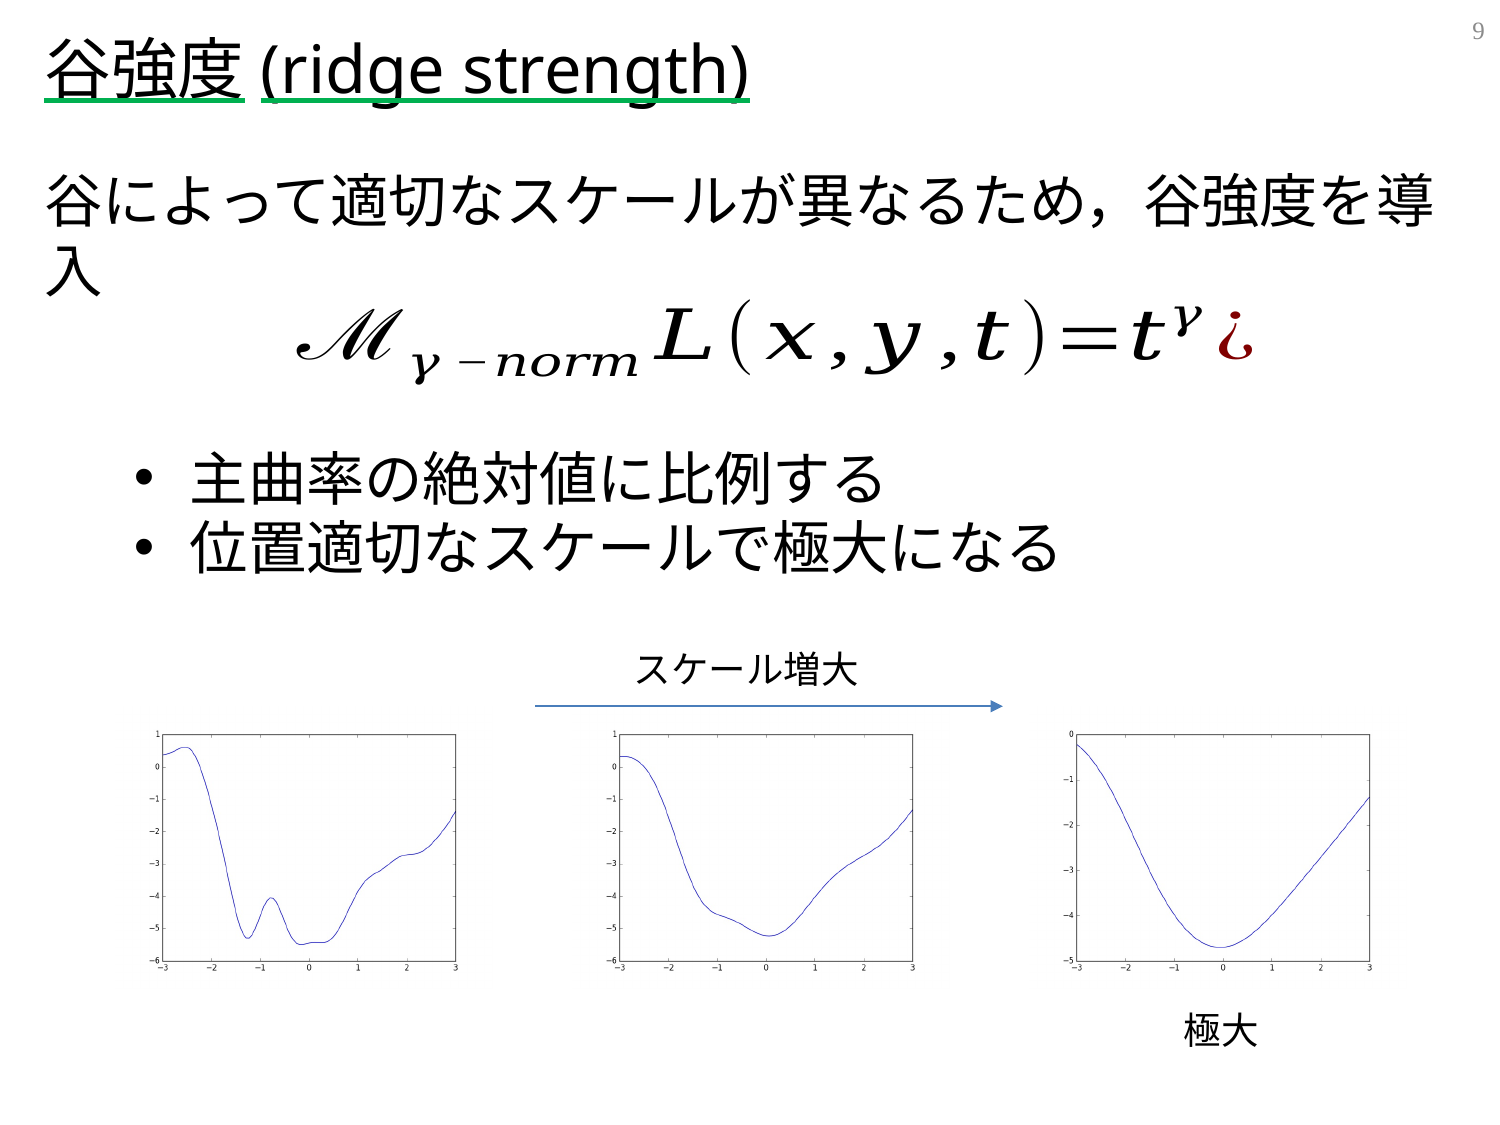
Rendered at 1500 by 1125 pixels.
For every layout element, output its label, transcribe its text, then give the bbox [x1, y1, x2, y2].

slide_number 8 [1149, 0, 1500, 60]
text_box 谷によって適切なスケールが異なるため，谷強度を導入 [29, 156, 1500, 311]
picture [572, 707, 950, 990]
picture [1029, 706, 1407, 990]
text_box 極大 [1168, 999, 1274, 1060]
text_box スケール増大 [618, 638, 874, 699]
title 谷強度(ridge strength) [29, 30, 939, 102]
picture [115, 705, 493, 990]
